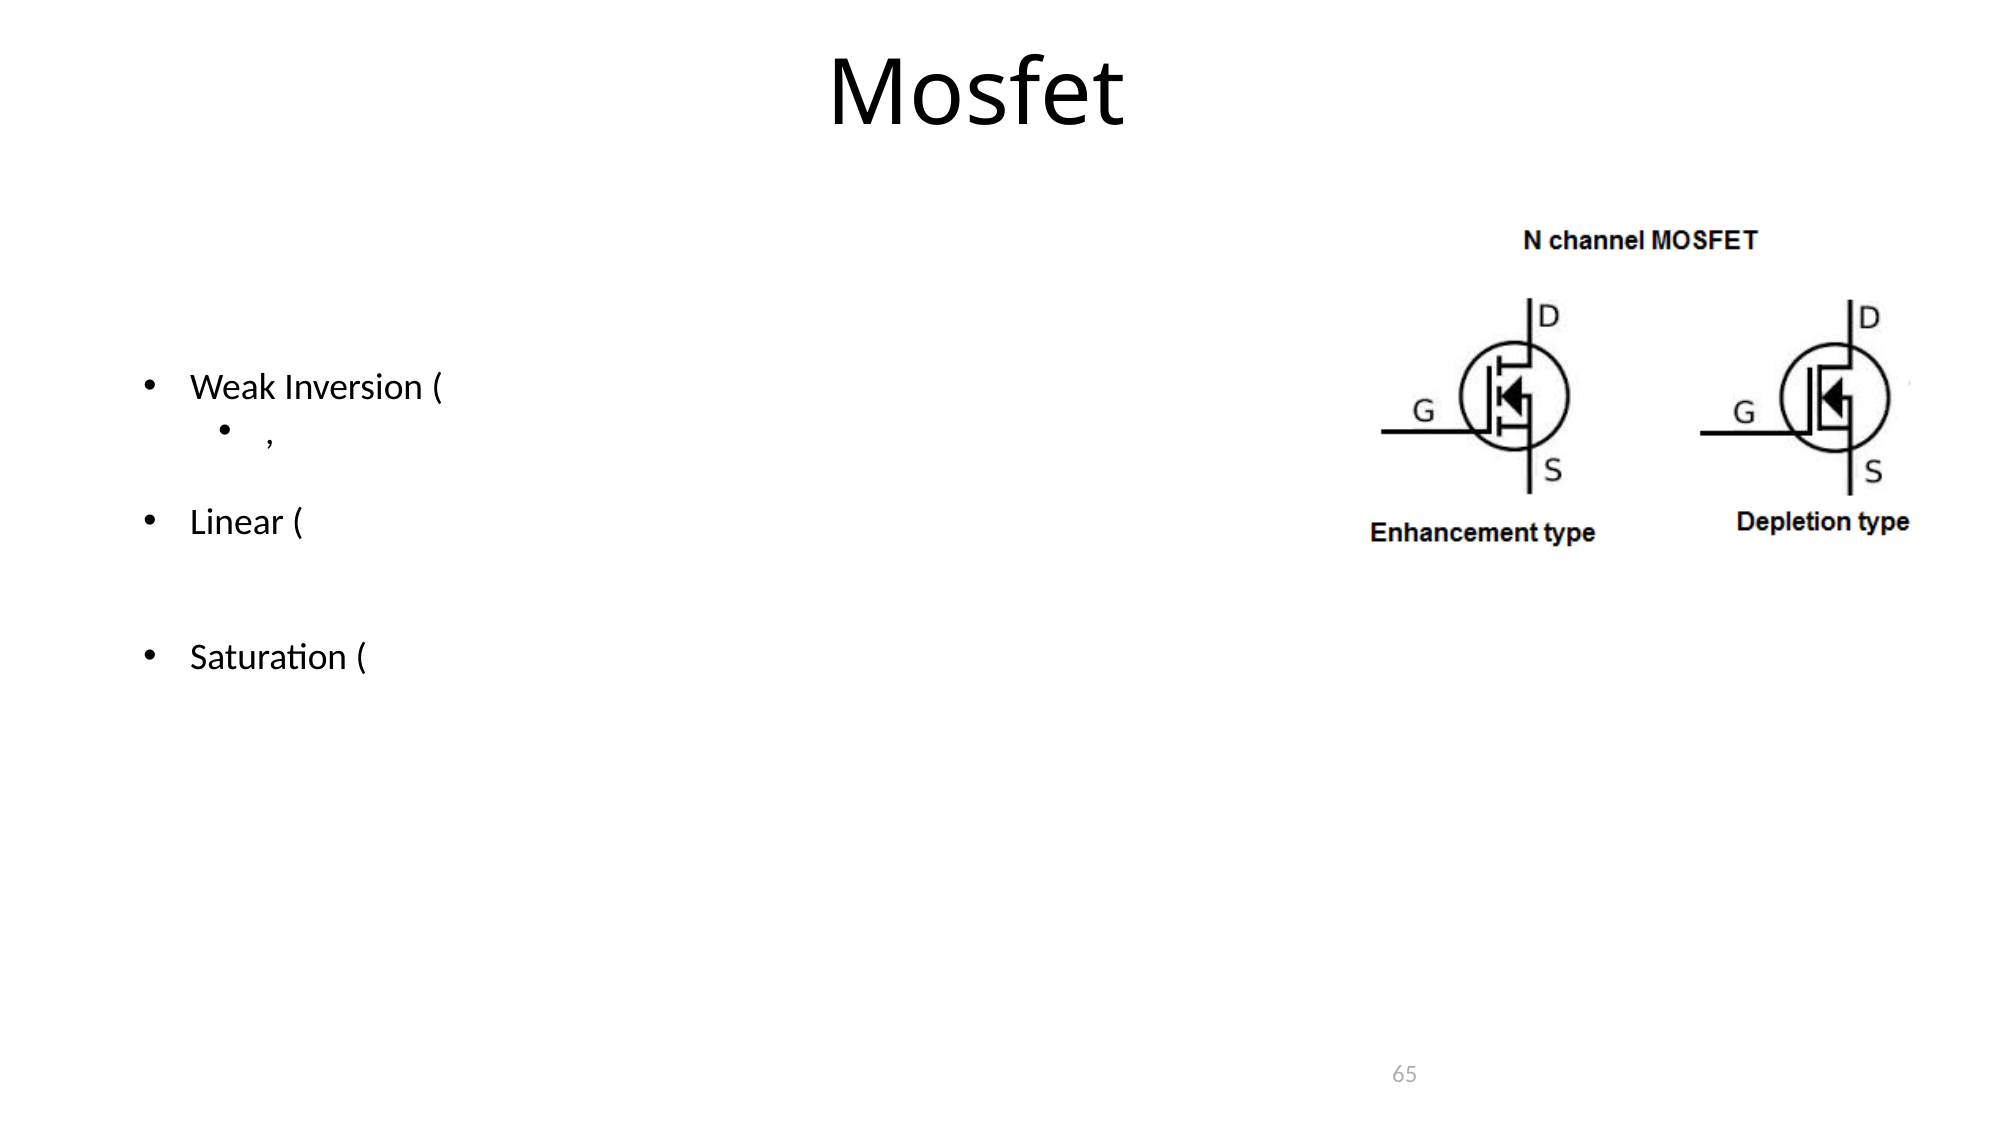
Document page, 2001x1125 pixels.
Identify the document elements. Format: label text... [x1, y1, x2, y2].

text_box Mosfet [30, 25, 1922, 151]
slide_number 65 [1074, 738, 1425, 1125]
picture [1342, 210, 1931, 567]
